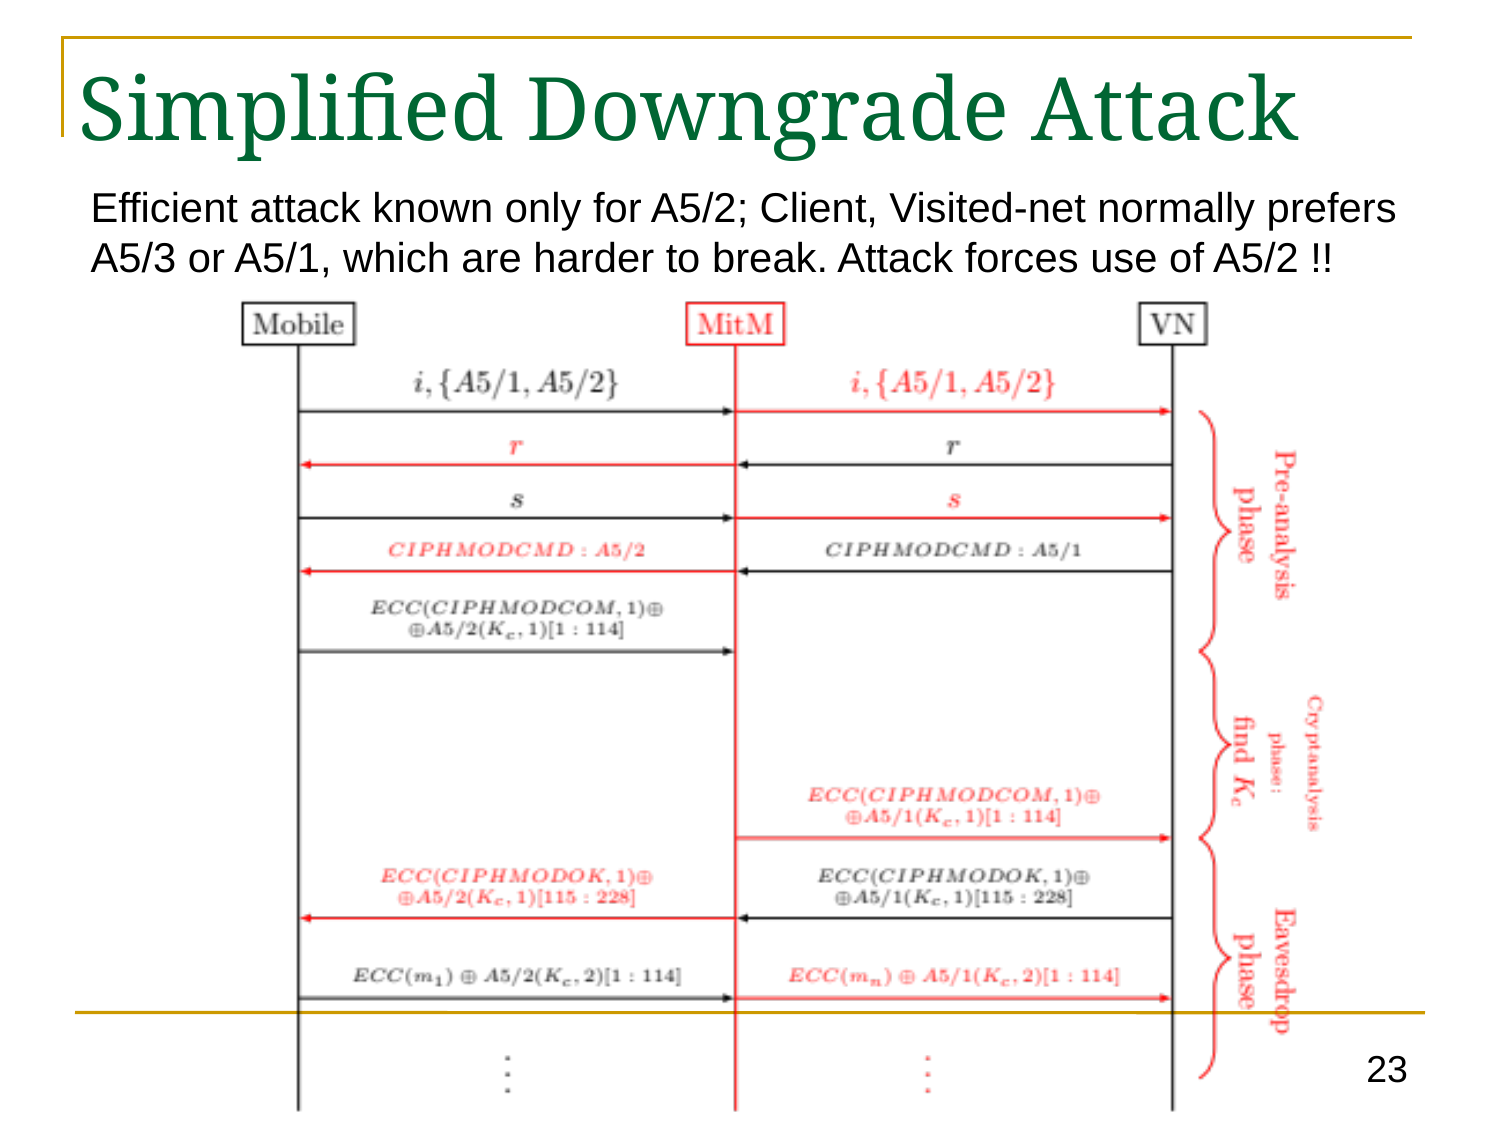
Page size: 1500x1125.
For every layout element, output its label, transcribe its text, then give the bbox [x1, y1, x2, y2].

list Efficient attack known only for A5/2; Client, Visited-net normally prefers A5/3 or A5/1, which are harder to break. Attack forces use of A5/2 !! [75, 173, 1426, 991]
picture [226, 284, 1332, 1125]
title Simplified Downgrade Attack [63, 45, 1425, 174]
text_box 23 [1351, 1023, 1424, 1098]
